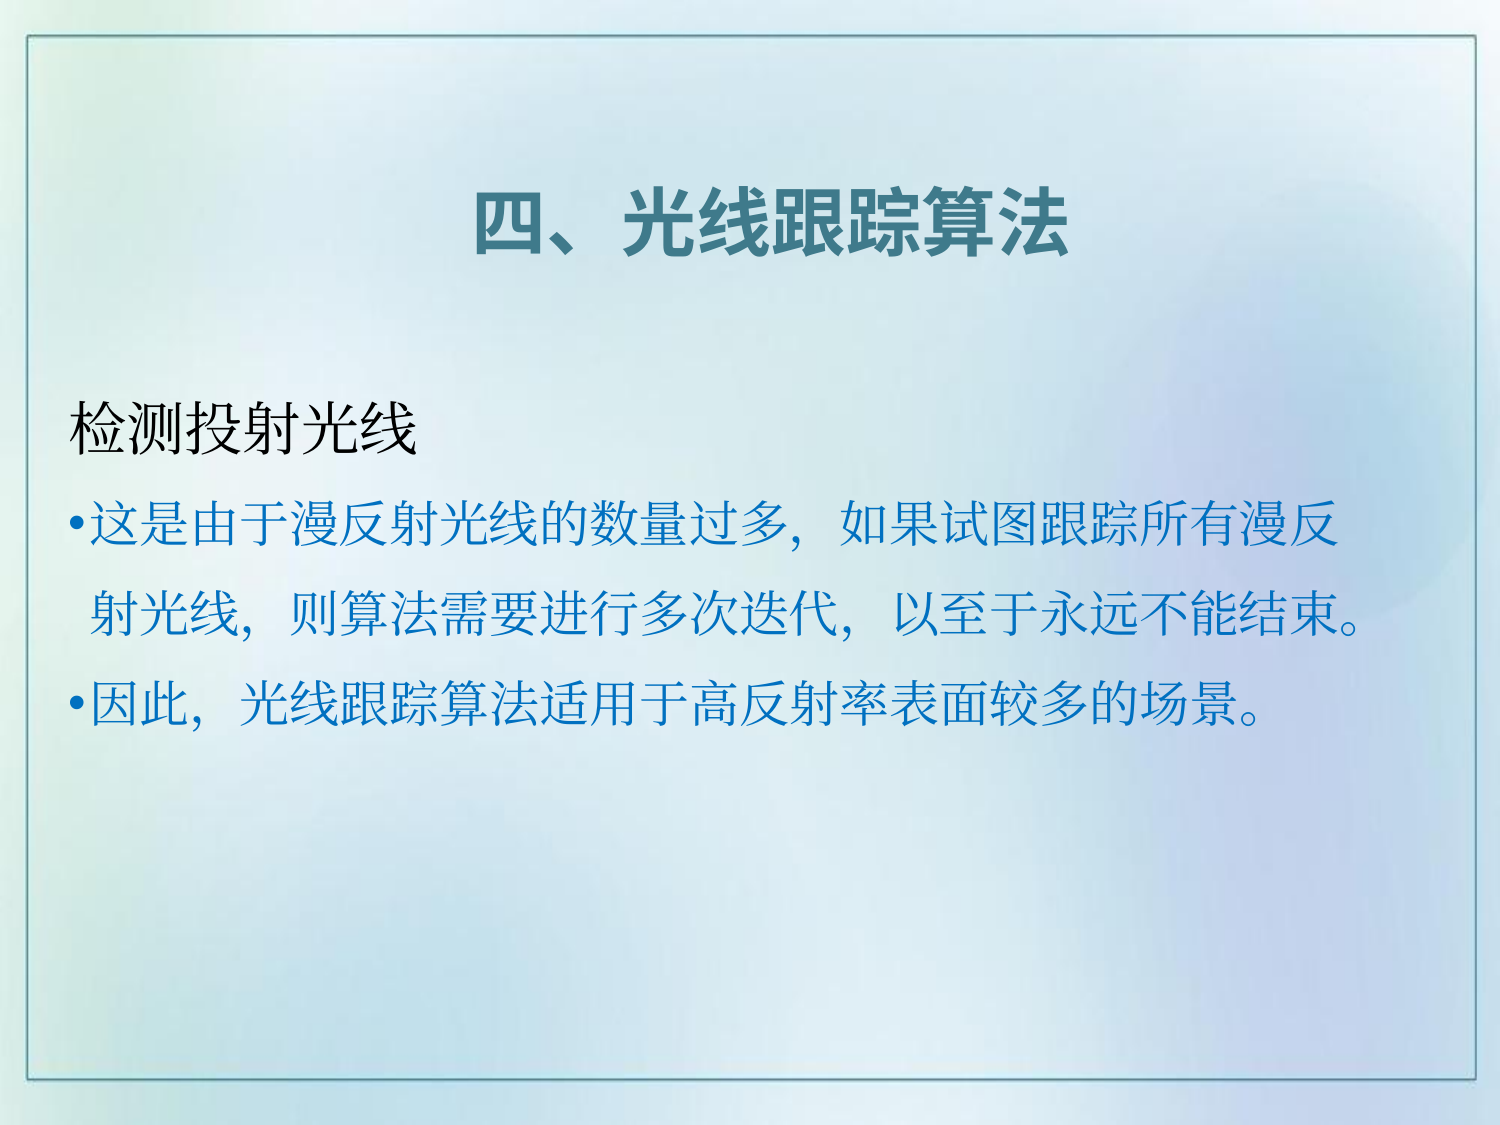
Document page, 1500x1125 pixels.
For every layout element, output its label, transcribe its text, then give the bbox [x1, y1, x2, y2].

list 检测投射光线 这是由于漫反射光线的数量过多，如果试图跟踪所有漫反射光线，则算法需要进行多次迭代，以至于永远不能结束。 因此，光线跟踪算法适用于高反射率表面较多的场景。 [53, 349, 1388, 1003]
picture [0, 0, 1500, 1125]
title 四、光线跟踪算法 [272, 109, 1270, 313]
